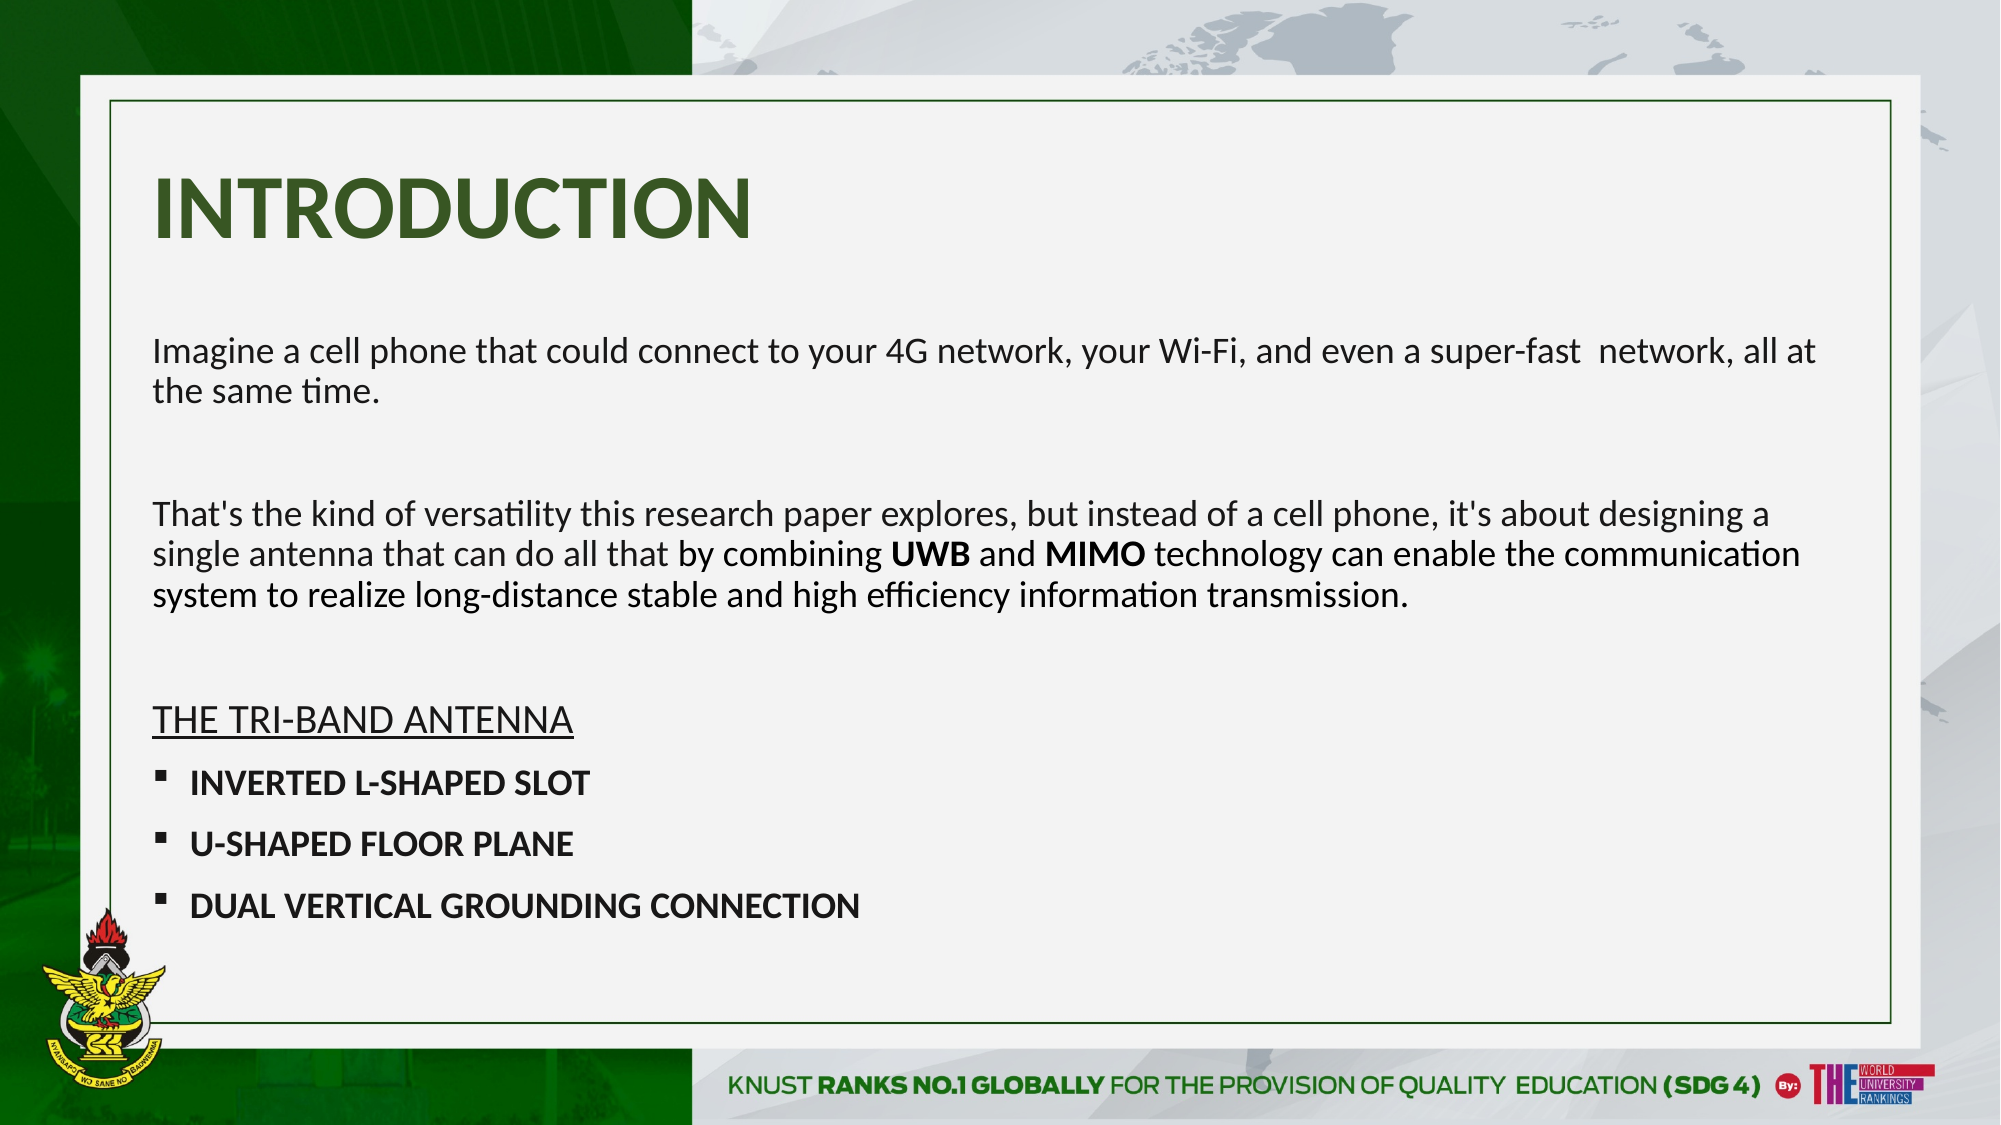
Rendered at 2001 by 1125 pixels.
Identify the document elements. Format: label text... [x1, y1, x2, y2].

list Imagine a cell phone that could connect to your 4G network, your Wi-Fi, and even a super-fast network, all at the same time. That's the kind of versatility this research paper explores, but instead of a cell phone, it's about designing a single antenna that can do all that by combining UWB and MIMO technology can enable the communication system to realize long-distance stable and high efficiency information transmission. THE TRI-BAND ANTENNA INVERTED L-SHAPED SLOT U-SHAPED FLOOR PLANE DUAL VERTICAL GROUNDING CONNECTION [137, 323, 1863, 1026]
picture [0, 0, 2001, 1125]
title INTRODUCTION [137, 99, 1863, 318]
